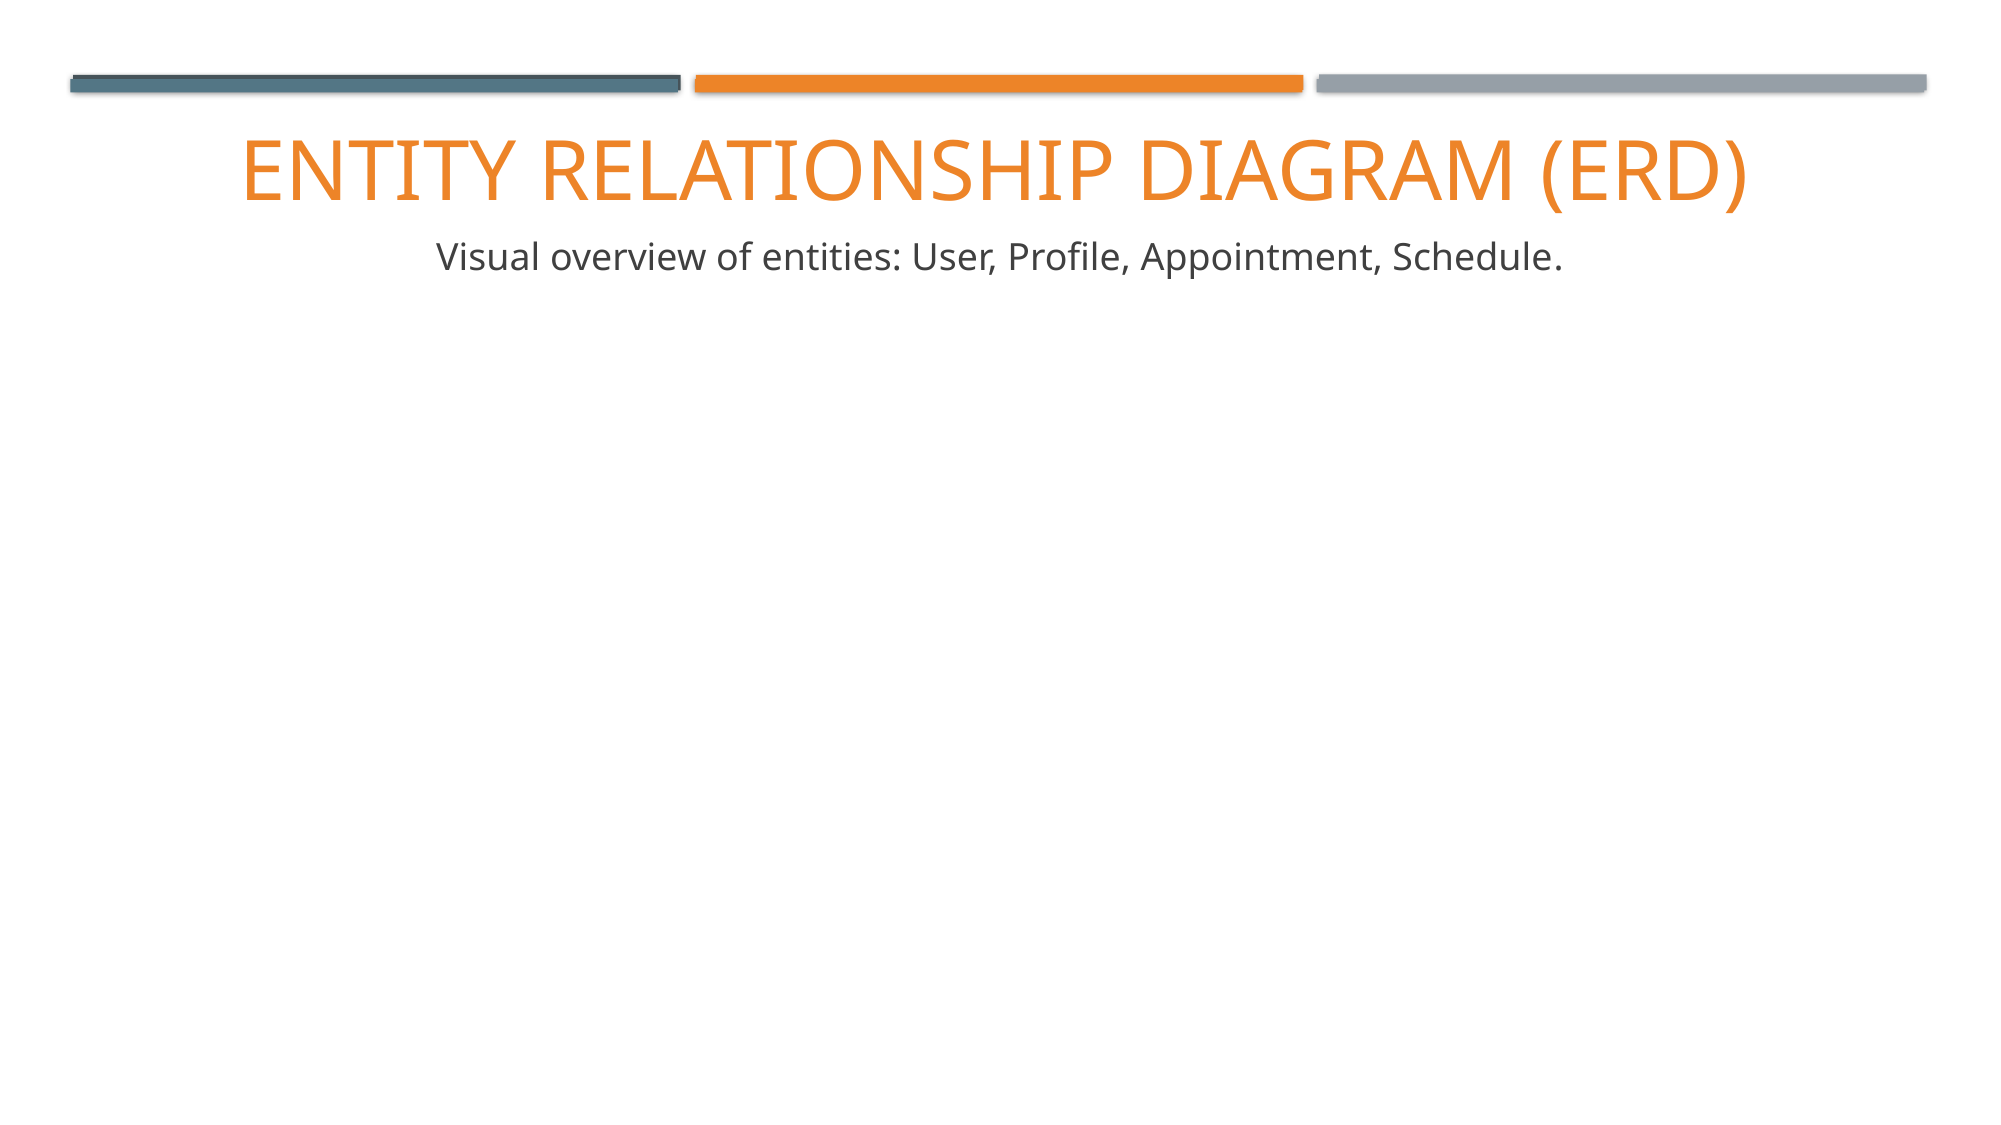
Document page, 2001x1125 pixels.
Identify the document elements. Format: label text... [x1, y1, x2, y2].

subtitle Visual overview of entities: User, Profile, Appointment, Schedule​​. [249, 224, 1750, 307]
title Entity Relationship Diagram (ERD) [67, 115, 1922, 225]
